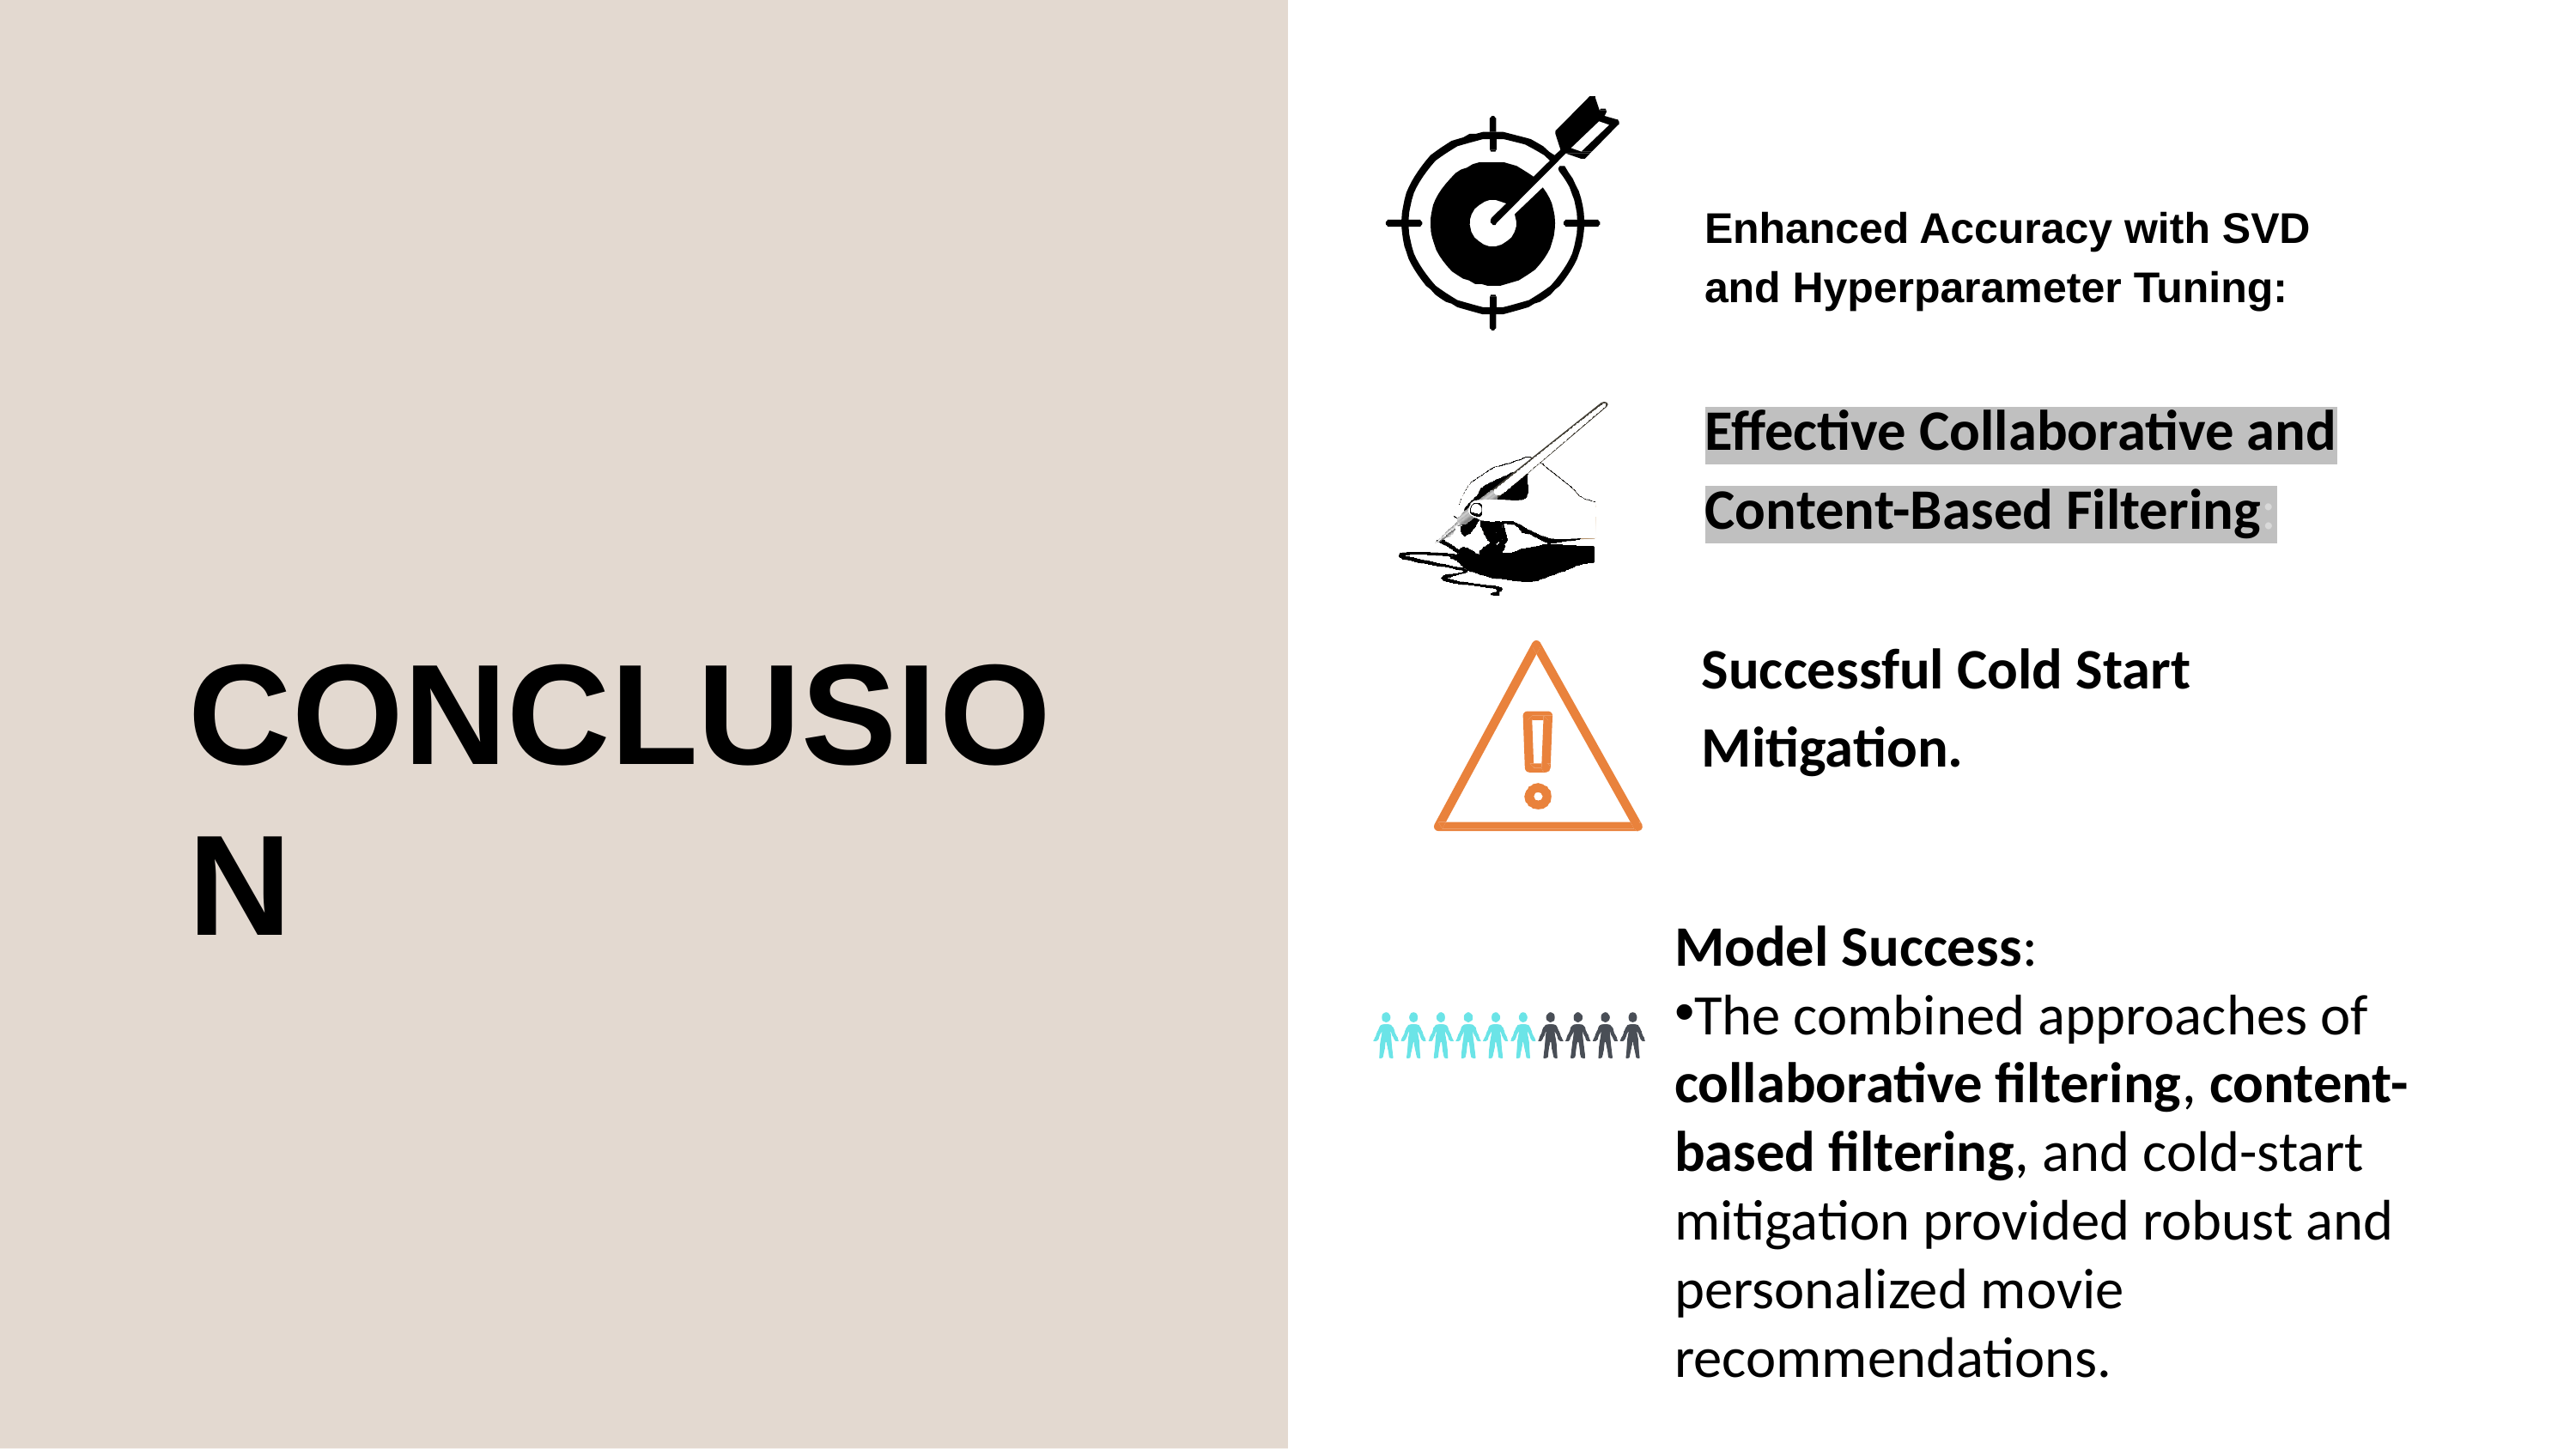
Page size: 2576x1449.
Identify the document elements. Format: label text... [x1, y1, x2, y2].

picture [1373, 1011, 1646, 1059]
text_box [1399, 401, 1609, 596]
text_box Successful Cold Start Mitigation. [1699, 619, 2391, 855]
text_box [1385, 96, 1619, 330]
title Enhanced Accuracy with SVD and Hyperparameter Tuning: [1702, 124, 2328, 450]
text_box [0, 0, 1288, 1449]
text_box CONCLUSION [186, 619, 1101, 965]
text_box Model Success: The combined approaches of collaborative filtering, content-based filtering, and cold-start mitigation provided robust and personalized movie recommendations. [1674, 906, 2533, 1389]
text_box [1433, 640, 1643, 832]
text_box Effective Collaborative and Content-Based Filtering: [1703, 380, 2415, 616]
